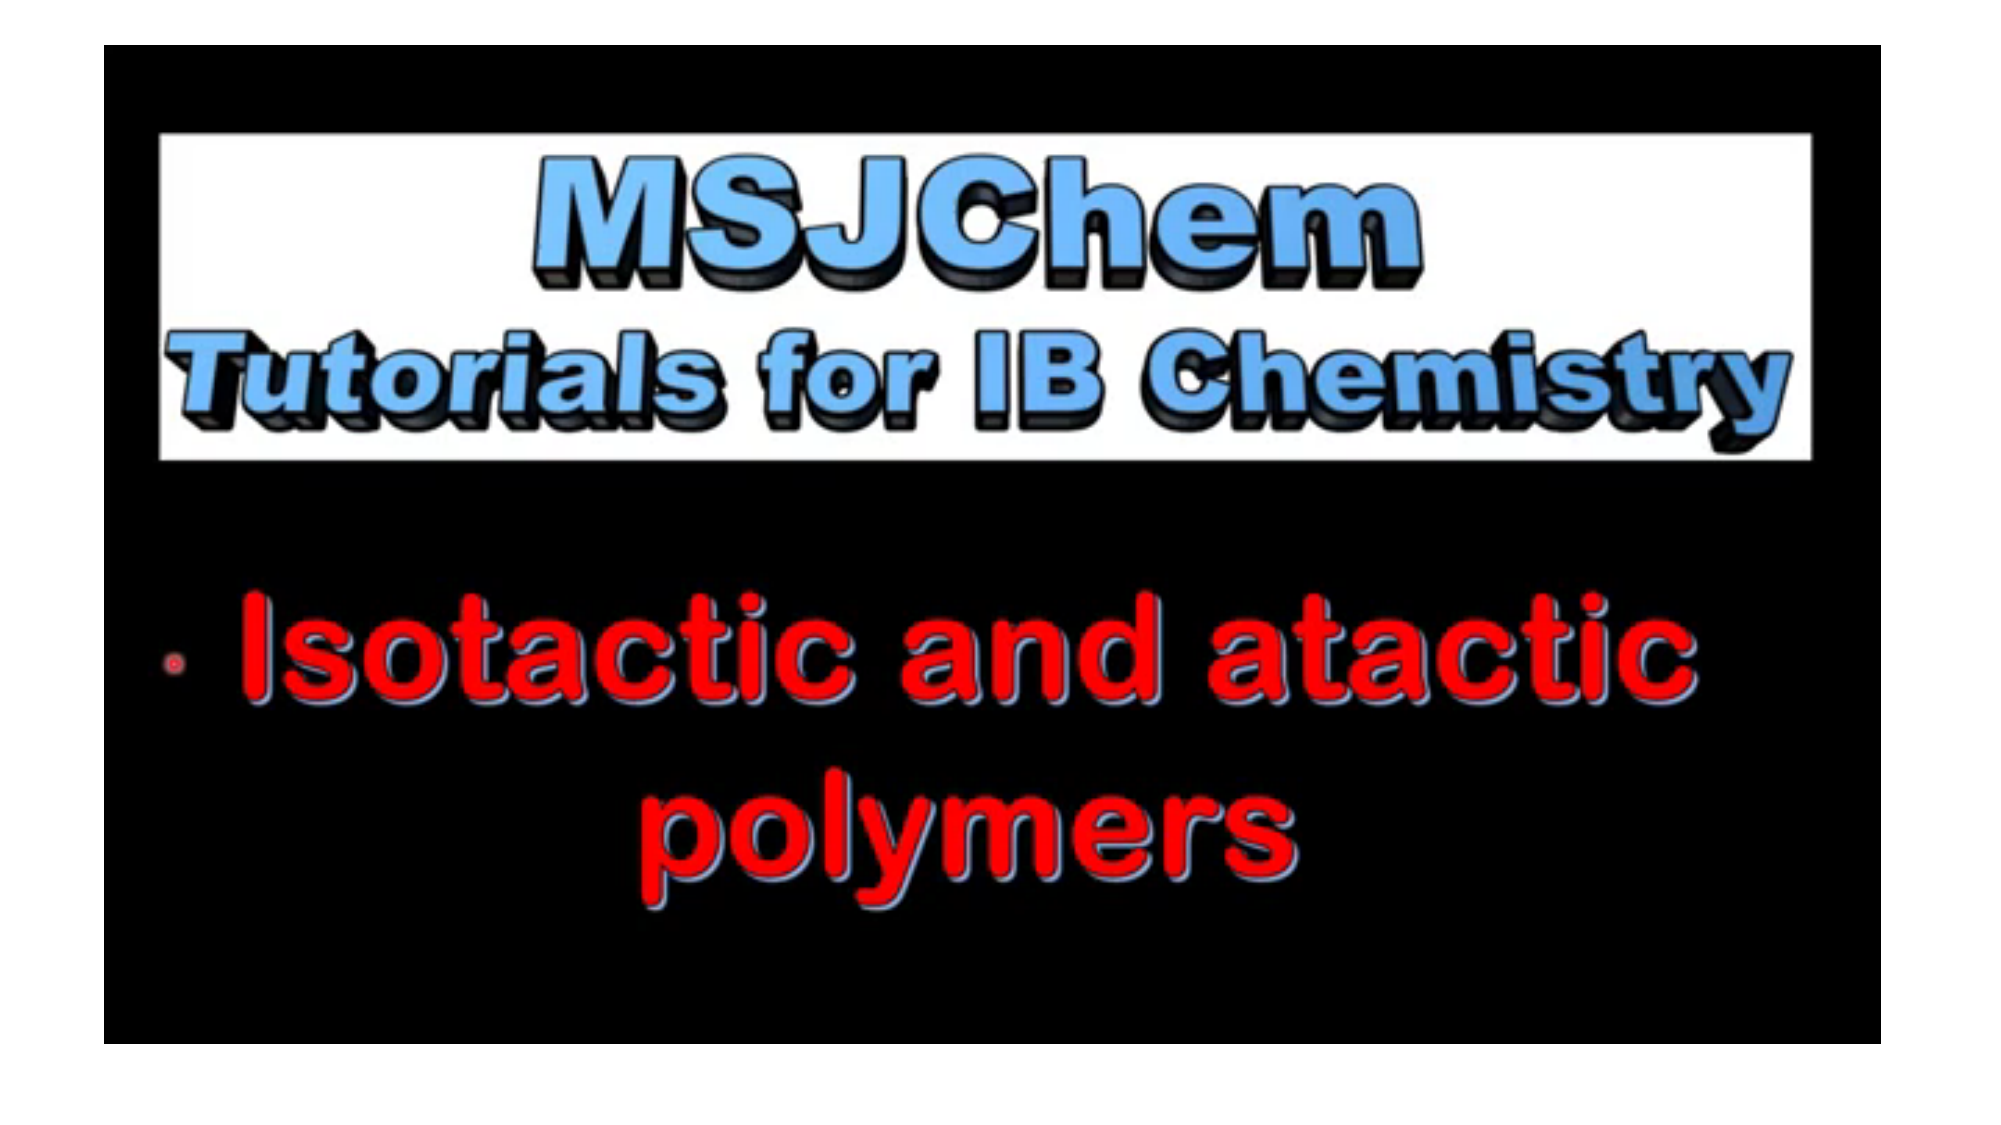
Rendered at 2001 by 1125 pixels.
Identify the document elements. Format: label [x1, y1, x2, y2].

list [103, 44, 1881, 1045]
